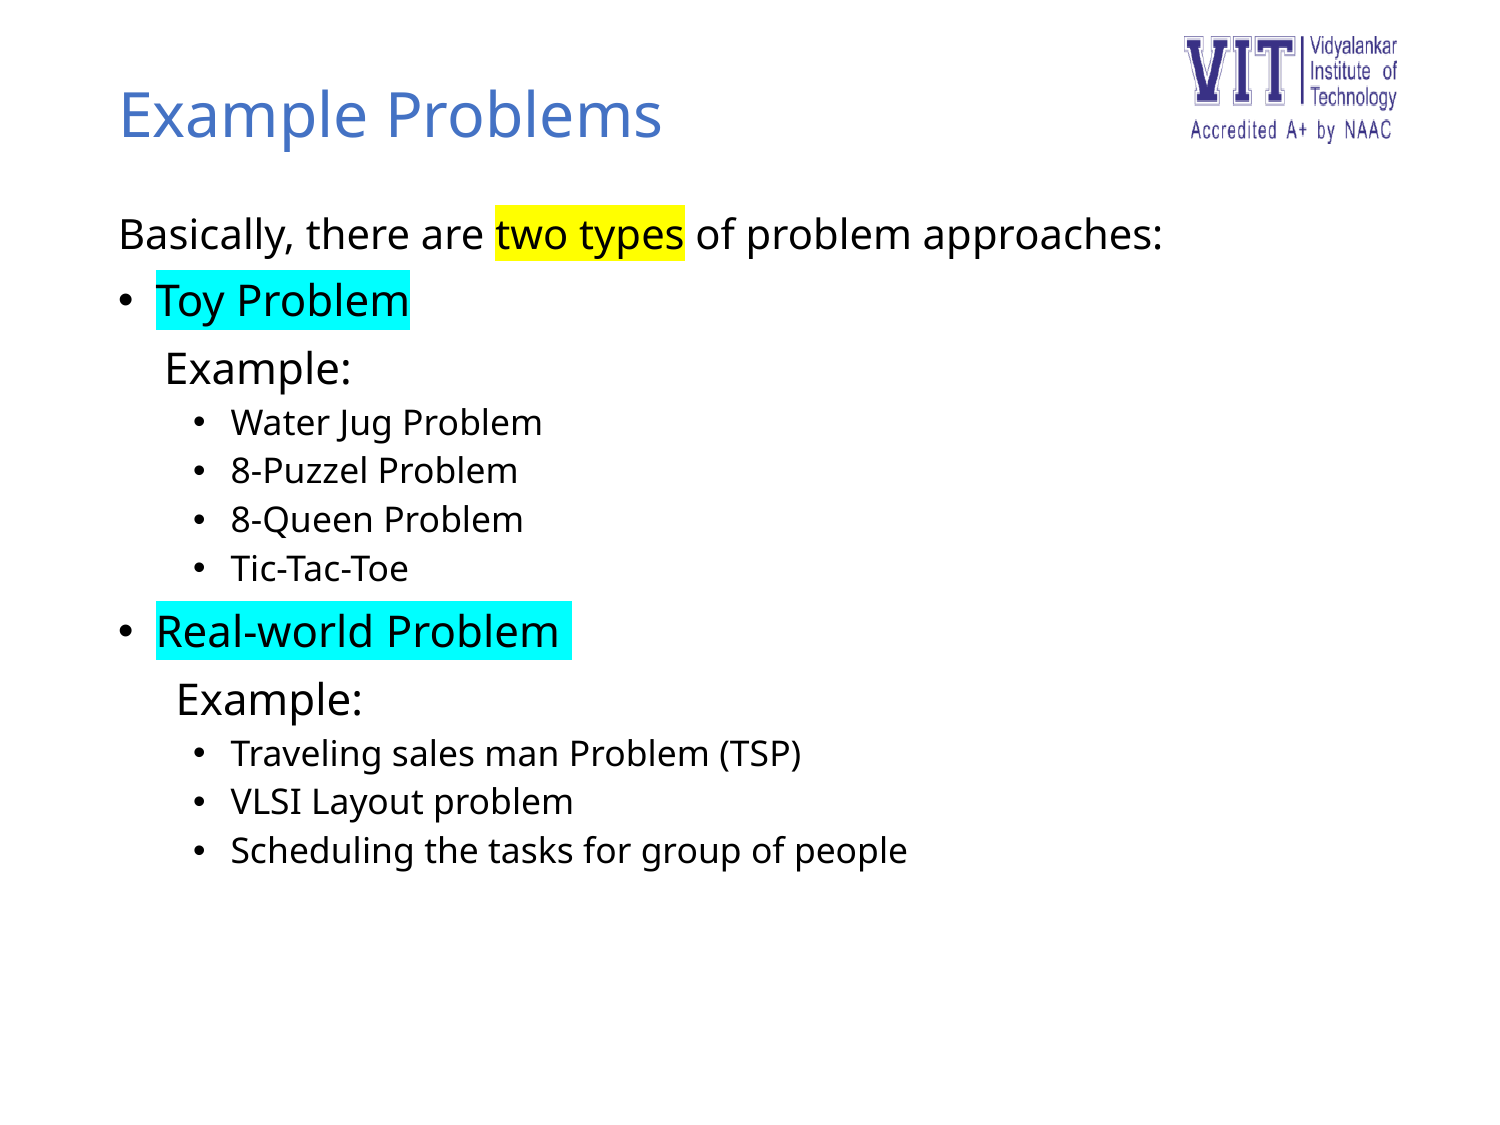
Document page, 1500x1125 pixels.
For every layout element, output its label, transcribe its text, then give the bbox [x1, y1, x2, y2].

title Example Problems [103, 59, 1397, 175]
list Basically, there are two types of problem approaches: Toy Problem Example: Water Jug Problem 8-Puzzel Problem 8-Queen Problem Tic-Tac-Toe Real-world Problem Example: Traveling sales man Problem (TSP) VLSI Layout problem Scheduling the tasks for group of people [103, 205, 1397, 920]
picture [1184, 36, 1397, 144]
